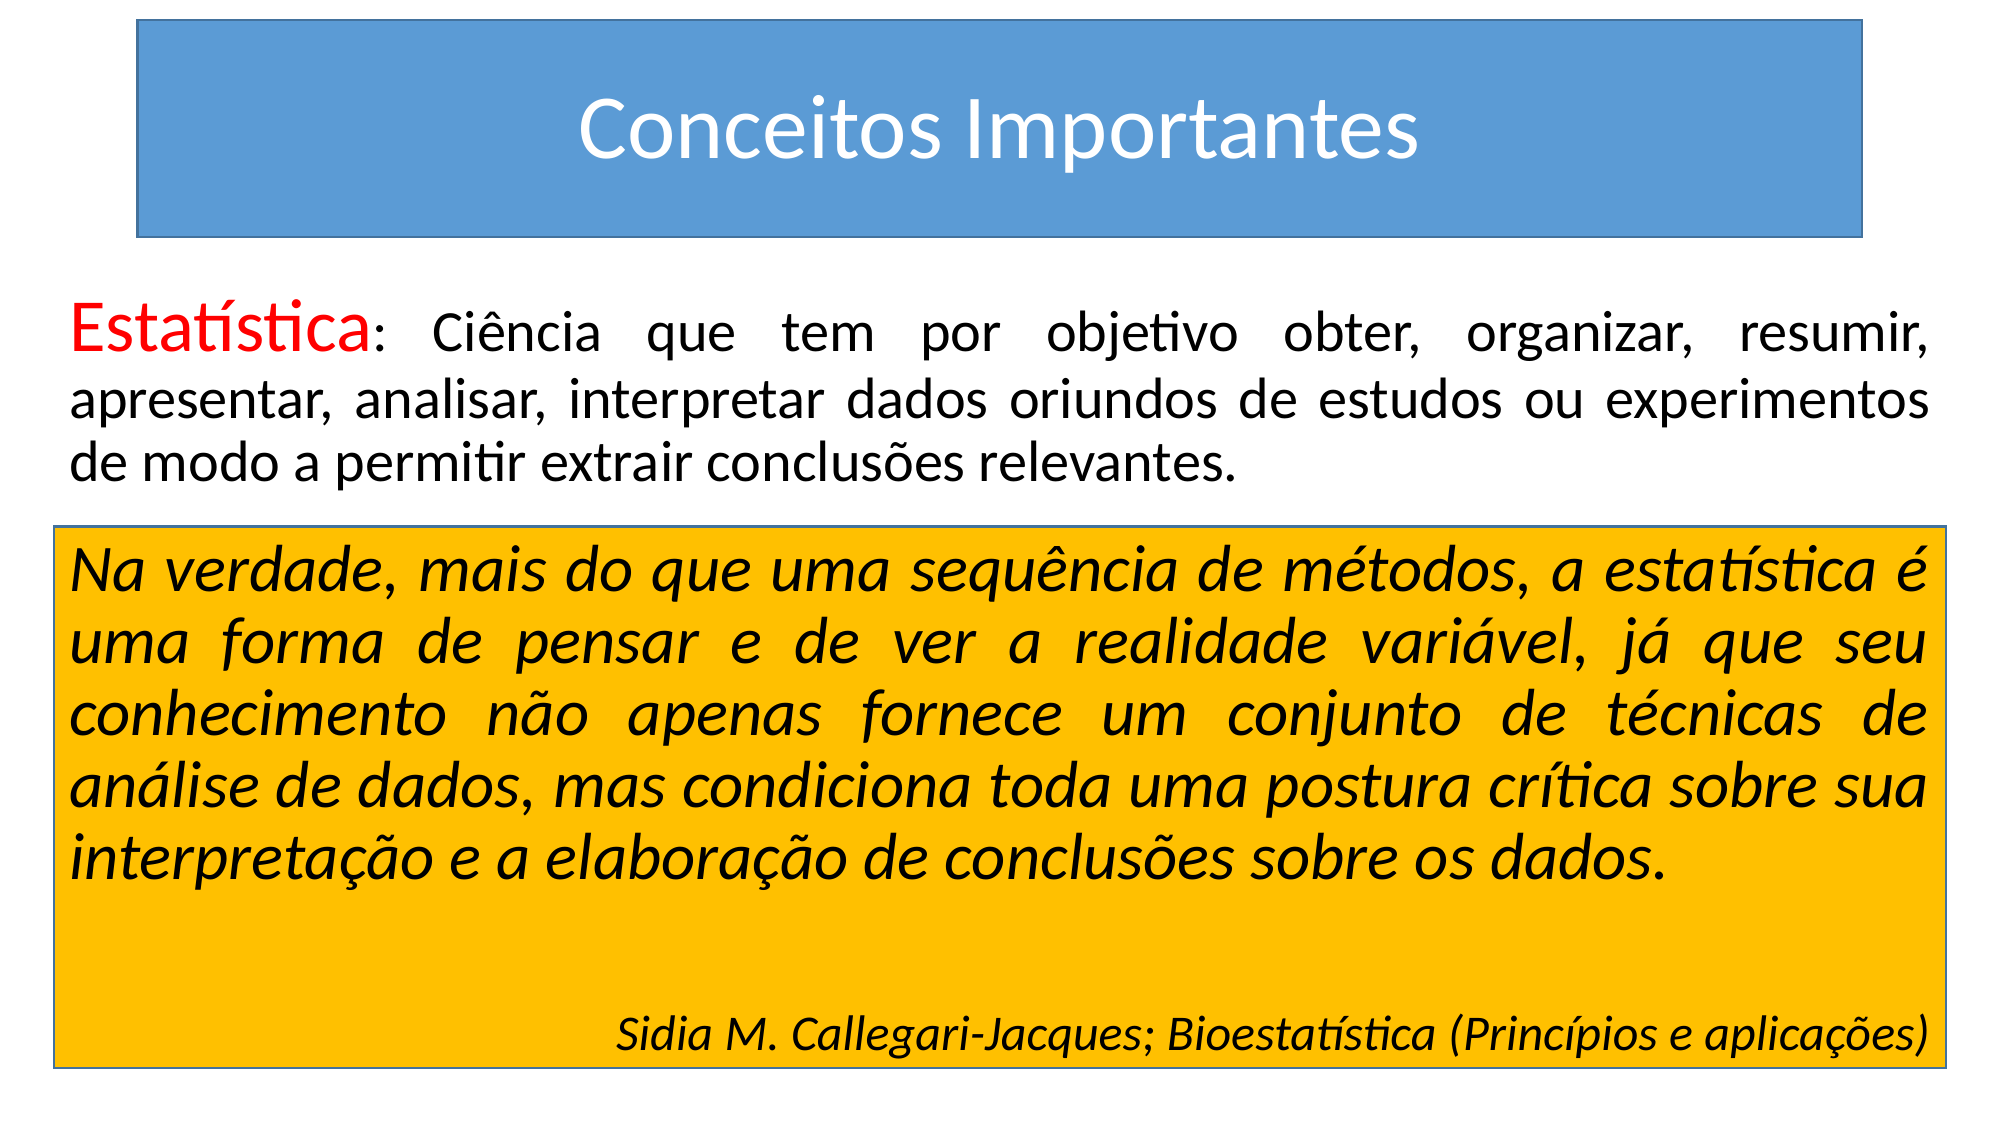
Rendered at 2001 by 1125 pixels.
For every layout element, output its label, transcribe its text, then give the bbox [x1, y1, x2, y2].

text_box Na verdade, mais do que uma sequência de métodos, a estatística é uma forma de pensar e de ver a realidade variável, já que seu conhecimento não apenas fornece um conjunto de técnicas de análise de dados, mas condiciona toda uma postura crítica sobre sua interpretação e a elaboração de conclusões sobre os dados. Sidia M. Callegari-Jacques; Bioestatística (Princípios e aplicações) [53, 525, 1947, 1069]
title Conceitos Importantes [136, 19, 1863, 238]
list Estatística: Ciência que tem por objetivo obter, organizar, resumir, apresentar, analisar, interpretar dados oriundos de estudos ou experimentos de modo a permitir extrair conclusões relevantes. [54, 279, 1946, 485]
